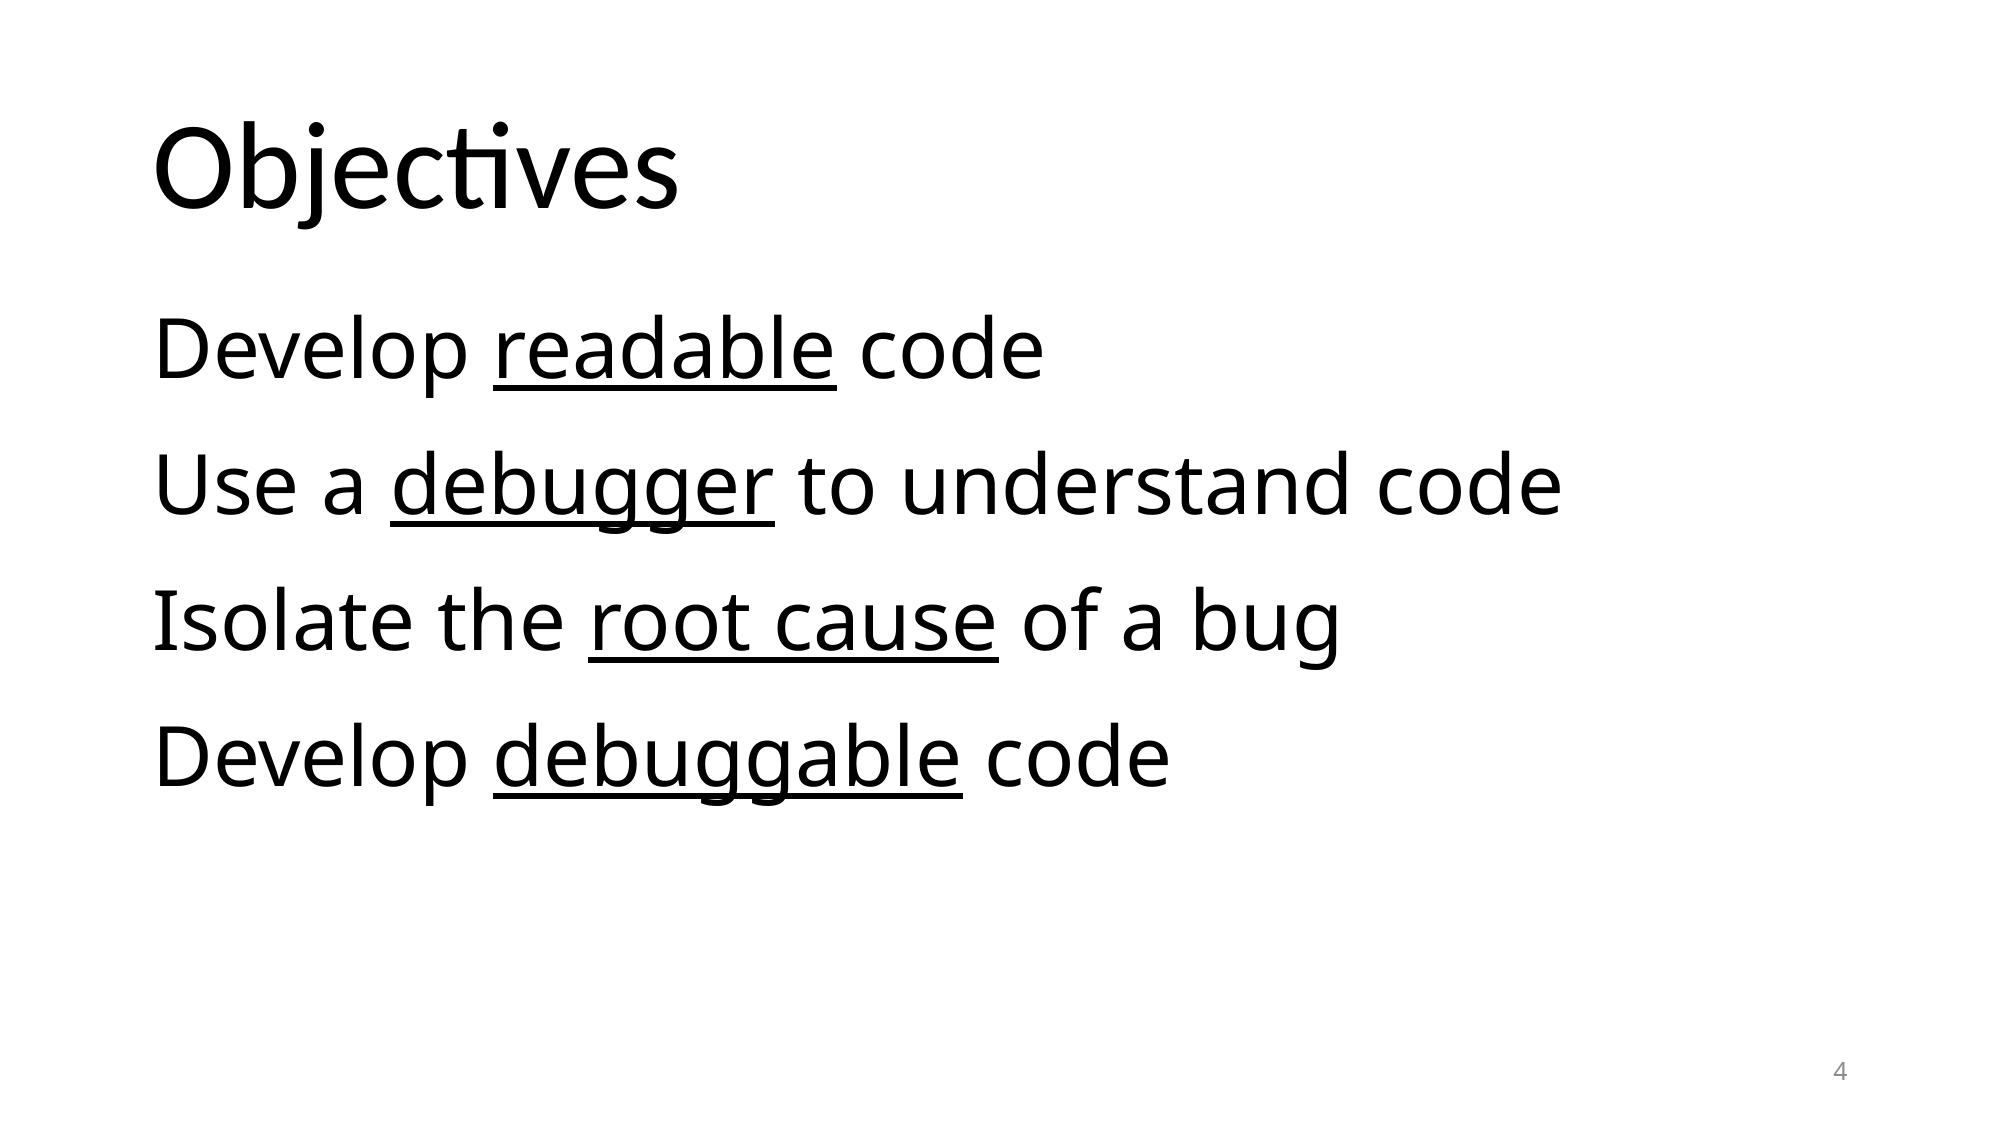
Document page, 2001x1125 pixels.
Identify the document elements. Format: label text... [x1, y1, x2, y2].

list Develop readable code Use a debugger to understand code Isolate the root cause of a bug Develop debuggable code [137, 299, 1863, 1014]
title Objectives [137, 59, 1863, 278]
slide_number 4 [1412, 1042, 1863, 1103]
